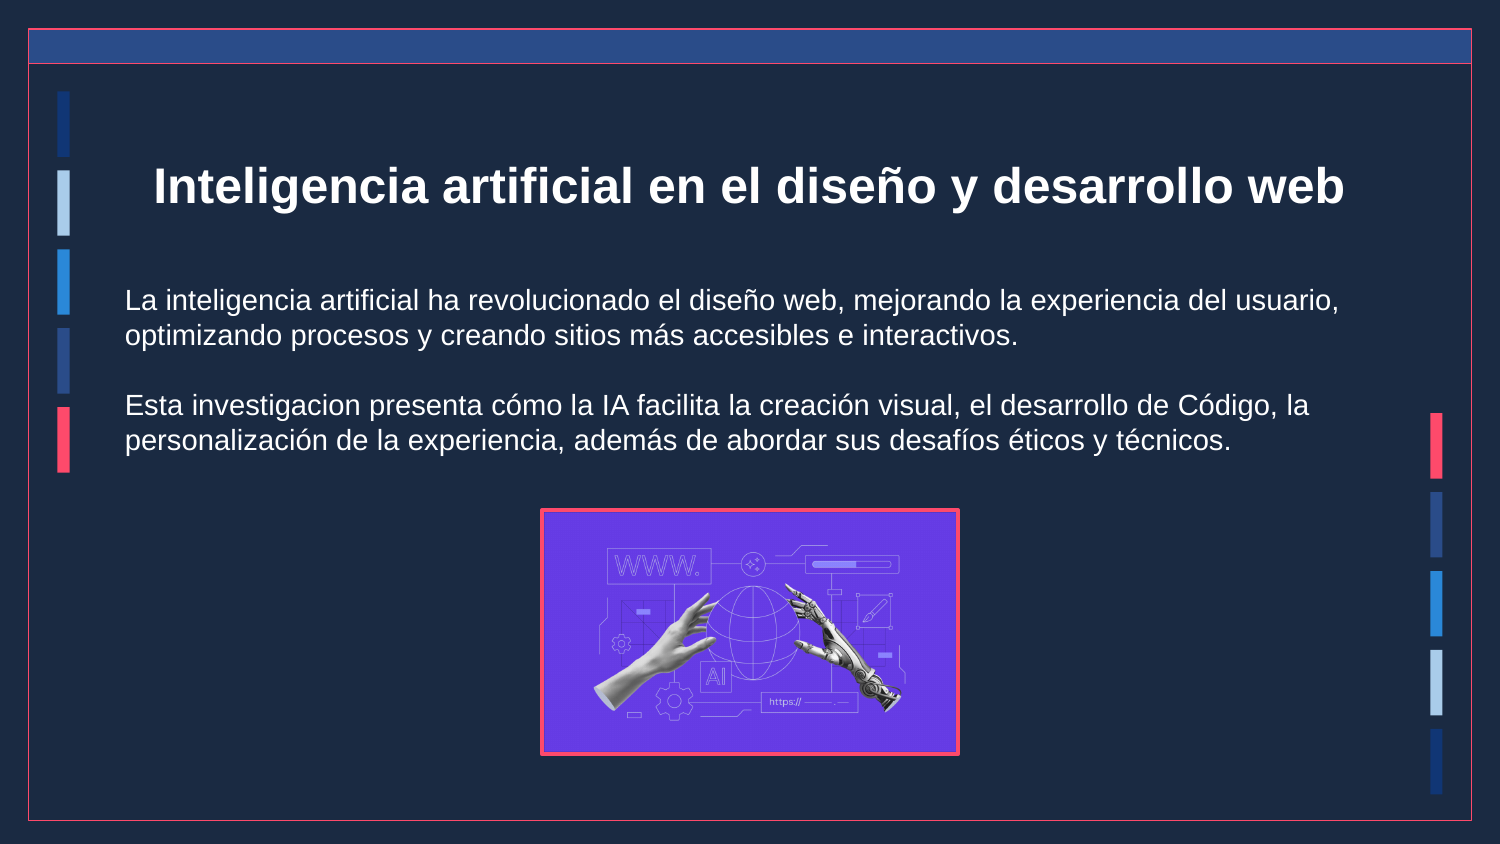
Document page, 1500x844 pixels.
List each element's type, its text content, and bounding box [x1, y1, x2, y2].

title Inteligencia artificial en el diseño y desarrollo web [85, 59, 1415, 229]
subtitle La inteligencia artificial ha revolucionado el diseño web, mejorando la experiencia del usuario, optimizando procesos y creando sitios más accesibles e interactivos. Esta investigacion presenta cómo la IA facilita la creación visual, el desarrollo de Código, la personalización de la experiencia, además de abordar sus desafíos éticos y técnicos. [109, 266, 1391, 513]
picture [543, 511, 957, 753]
